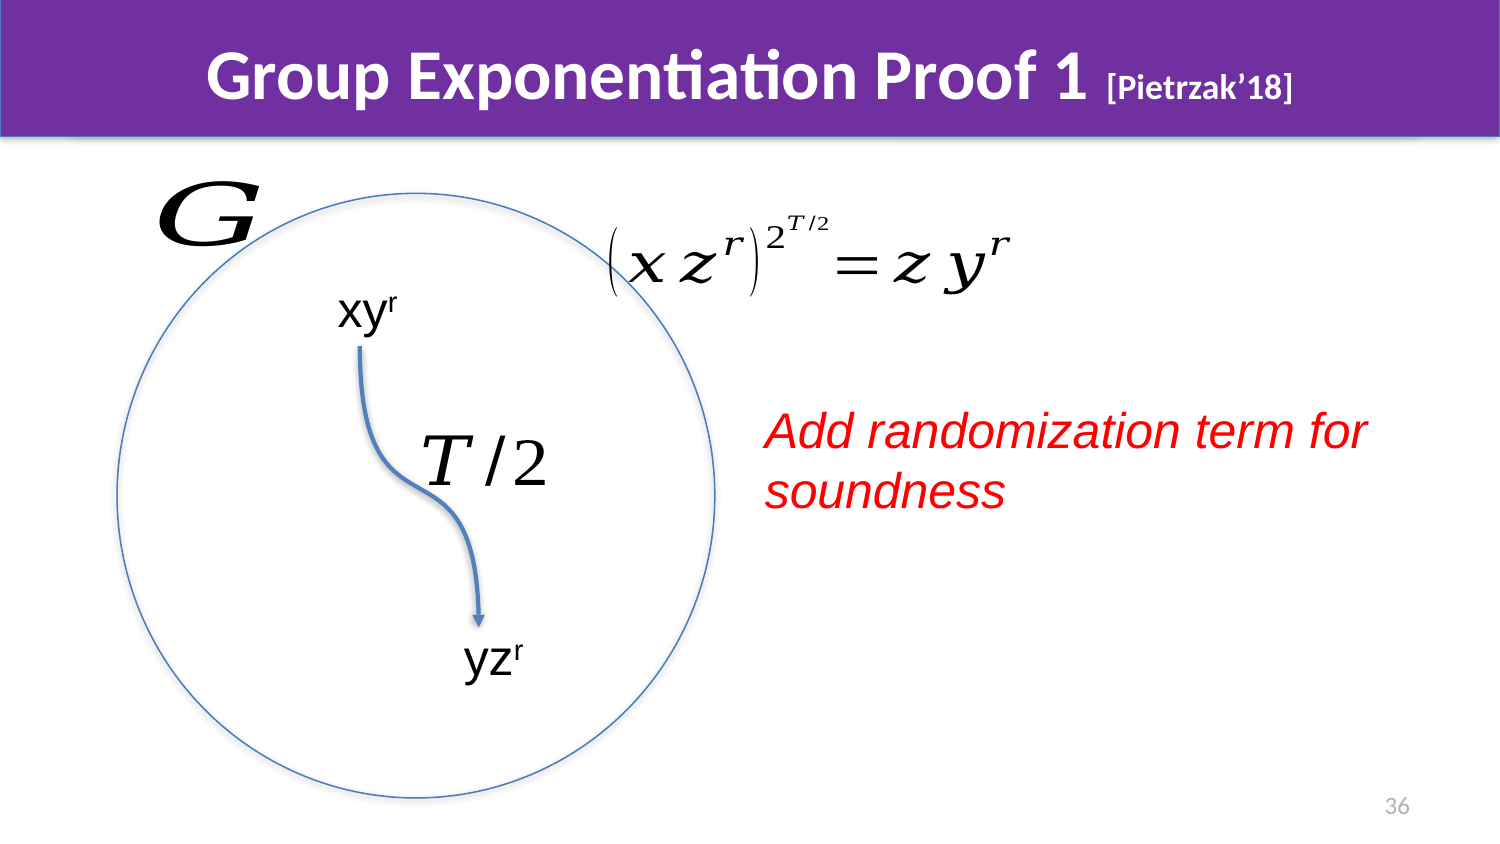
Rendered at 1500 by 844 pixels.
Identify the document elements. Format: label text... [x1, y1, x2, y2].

text_box [116, 192, 716, 799]
text_box yzr [448, 618, 574, 694]
slide_number 36 [1074, 782, 1425, 827]
title Group Exponentiation Proof 1 [Pietrzak’18] [75, 20, 1425, 123]
text_box xyr [323, 270, 448, 346]
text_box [278, 426, 561, 547]
